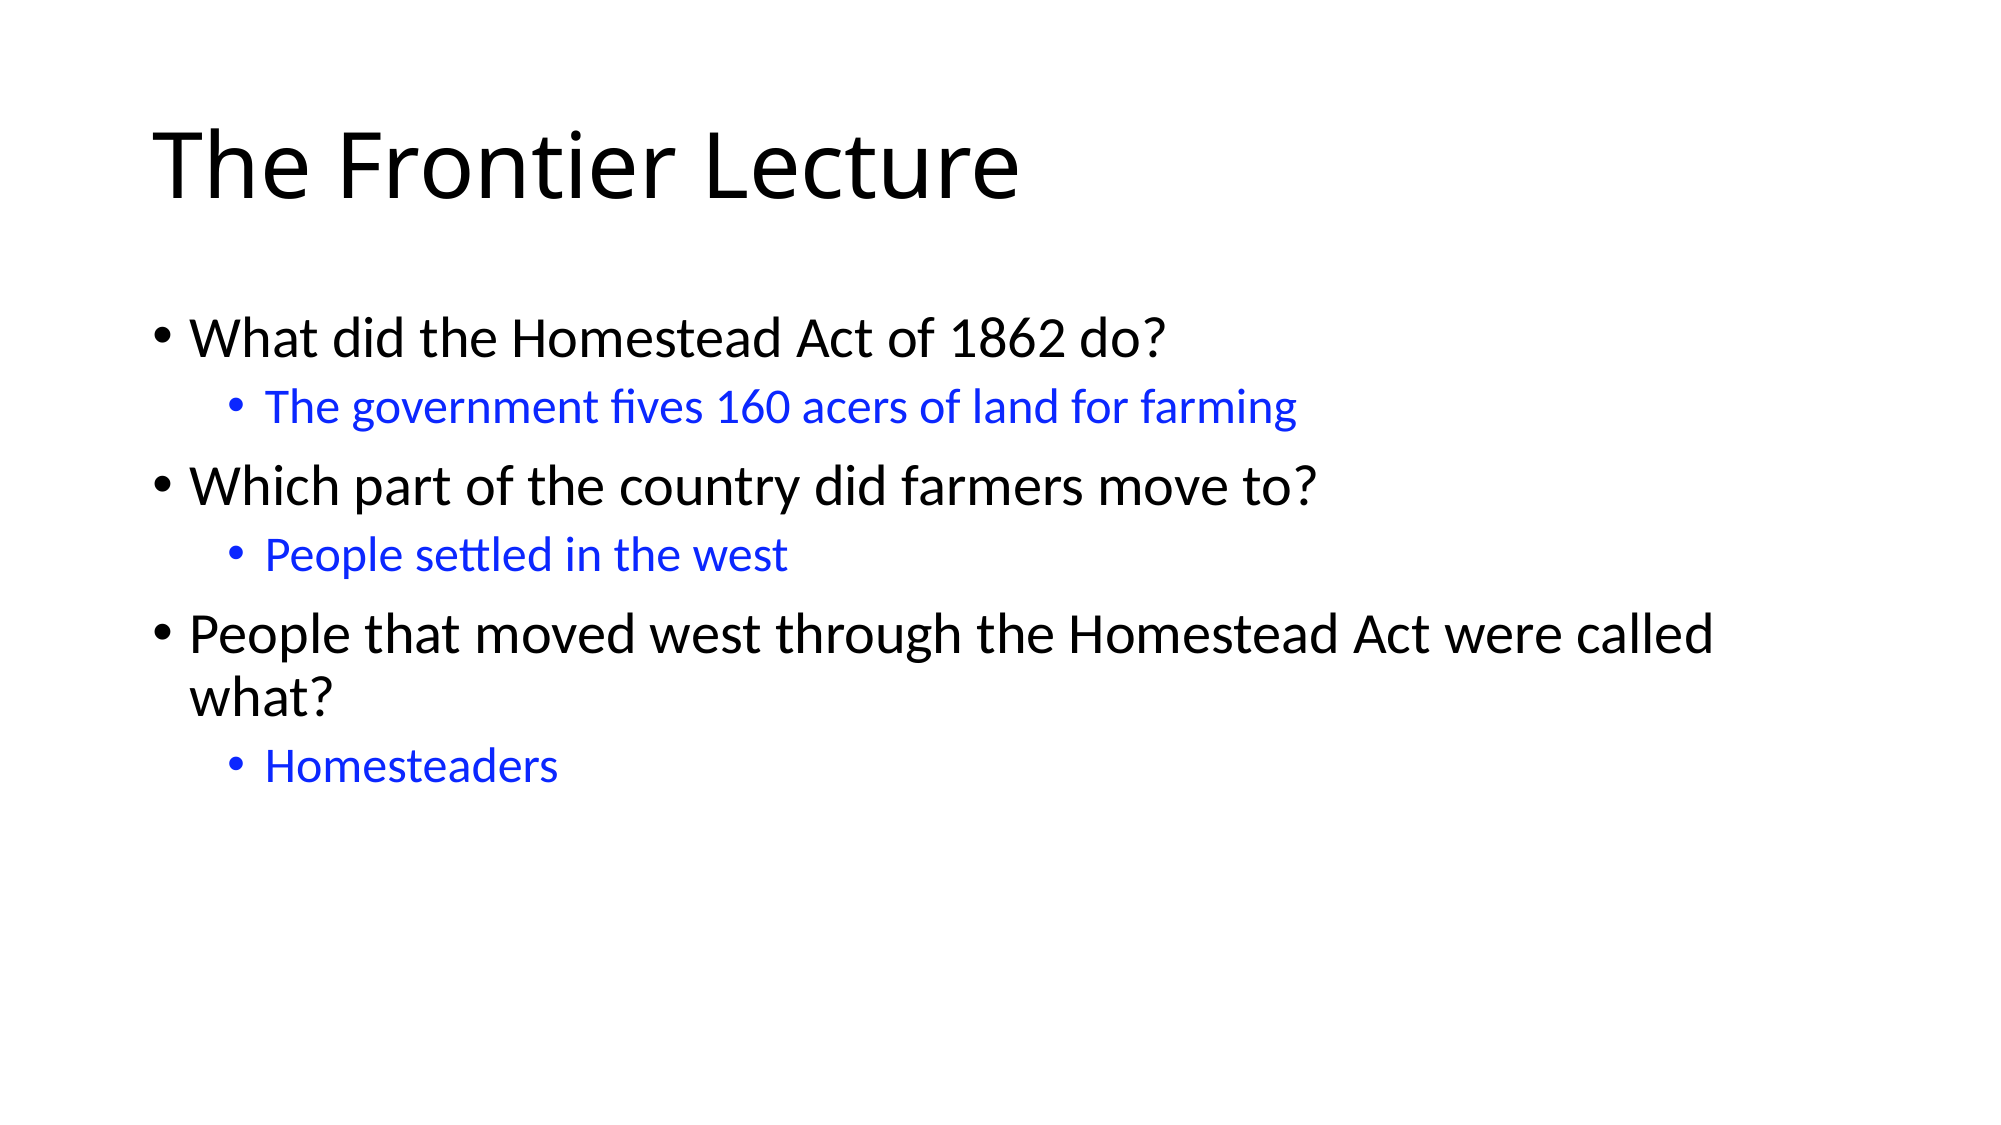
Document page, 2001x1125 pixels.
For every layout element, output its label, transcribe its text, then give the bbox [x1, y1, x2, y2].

title The Frontier Lecture [137, 59, 1863, 278]
list What did the Homestead Act of 1862 do? The government fives 160 acers of land for farming Which part of the country did farmers move to? People settled in the west People that moved west through the Homestead Act were called what? Homesteaders [137, 299, 1863, 1014]
